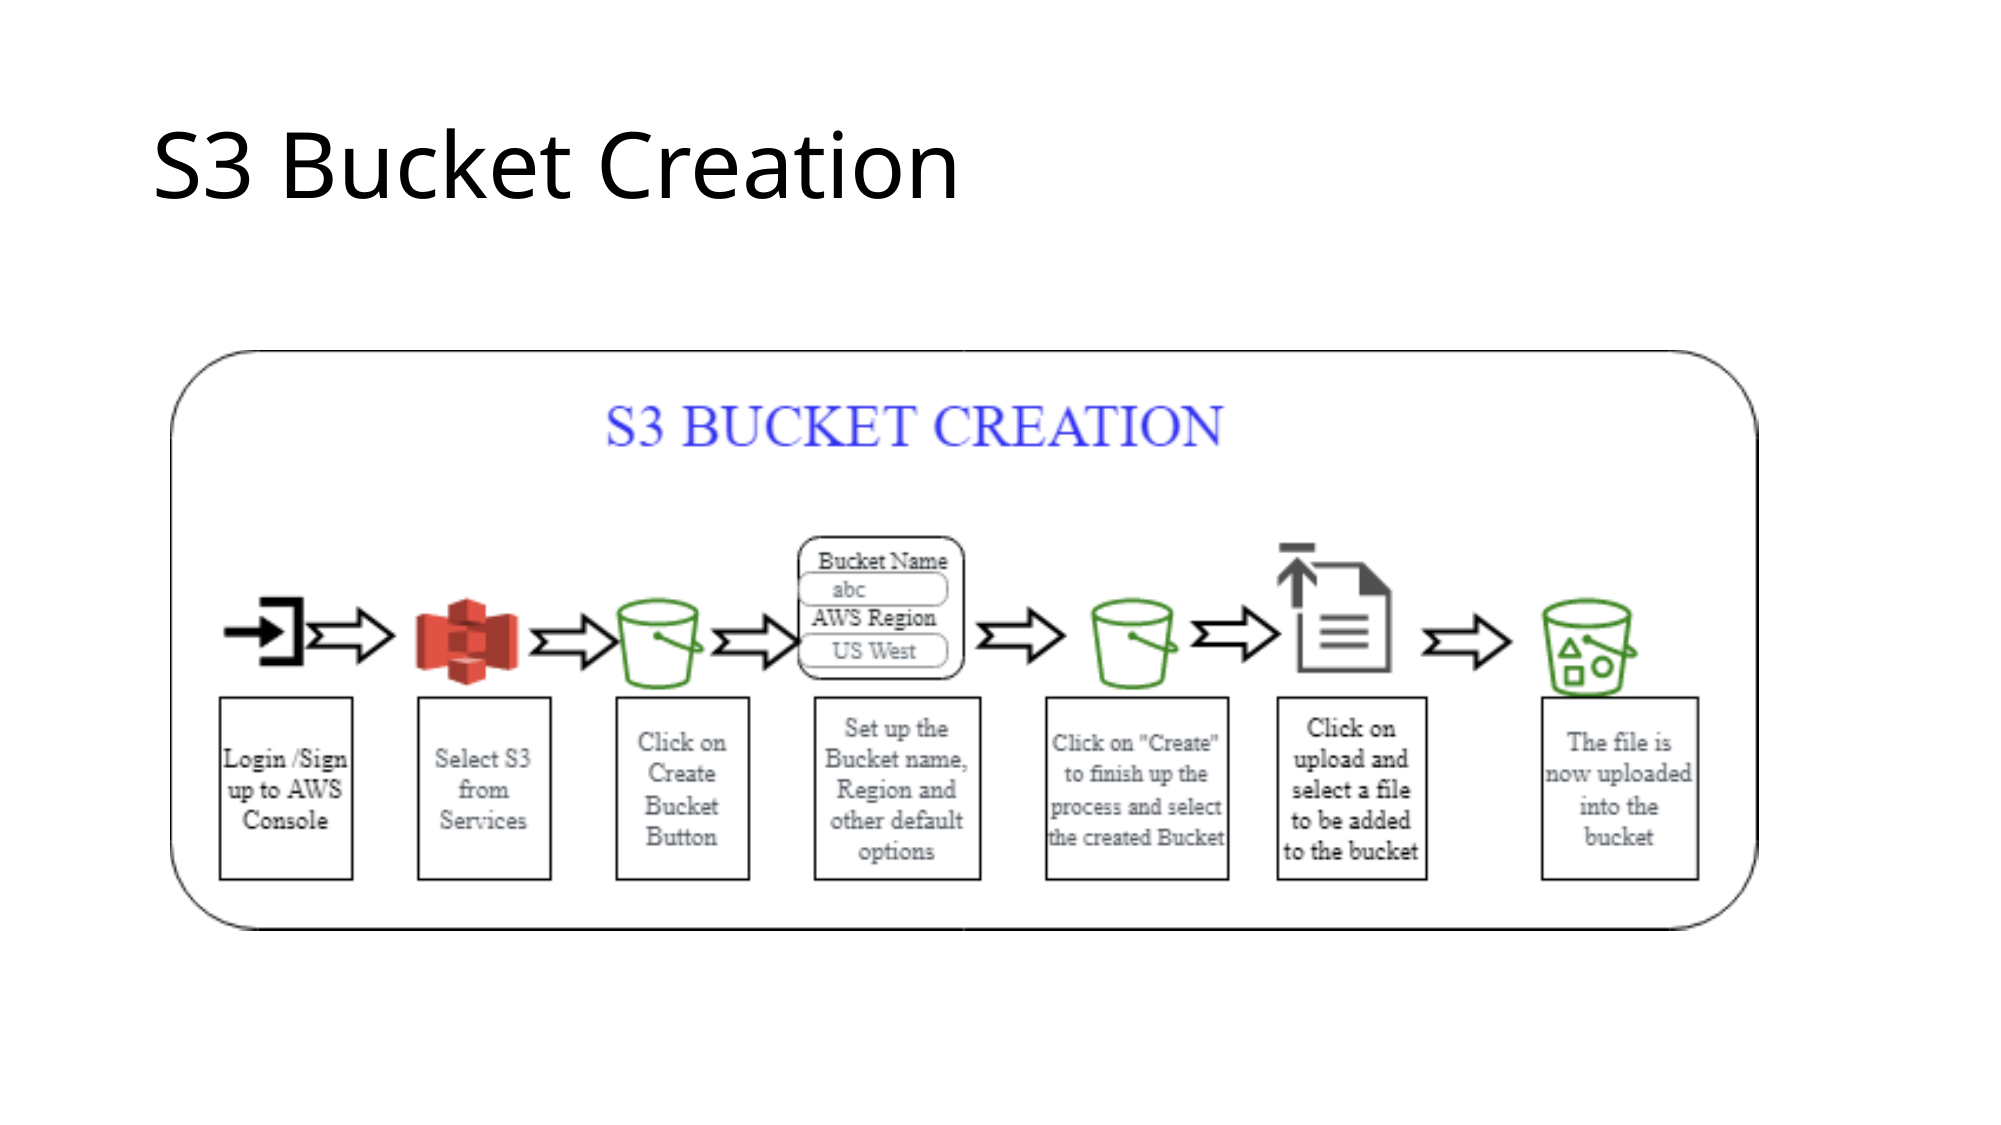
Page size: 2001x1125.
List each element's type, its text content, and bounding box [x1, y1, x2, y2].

title S3 Bucket Creation [137, 59, 1863, 278]
picture [170, 349, 1759, 931]
